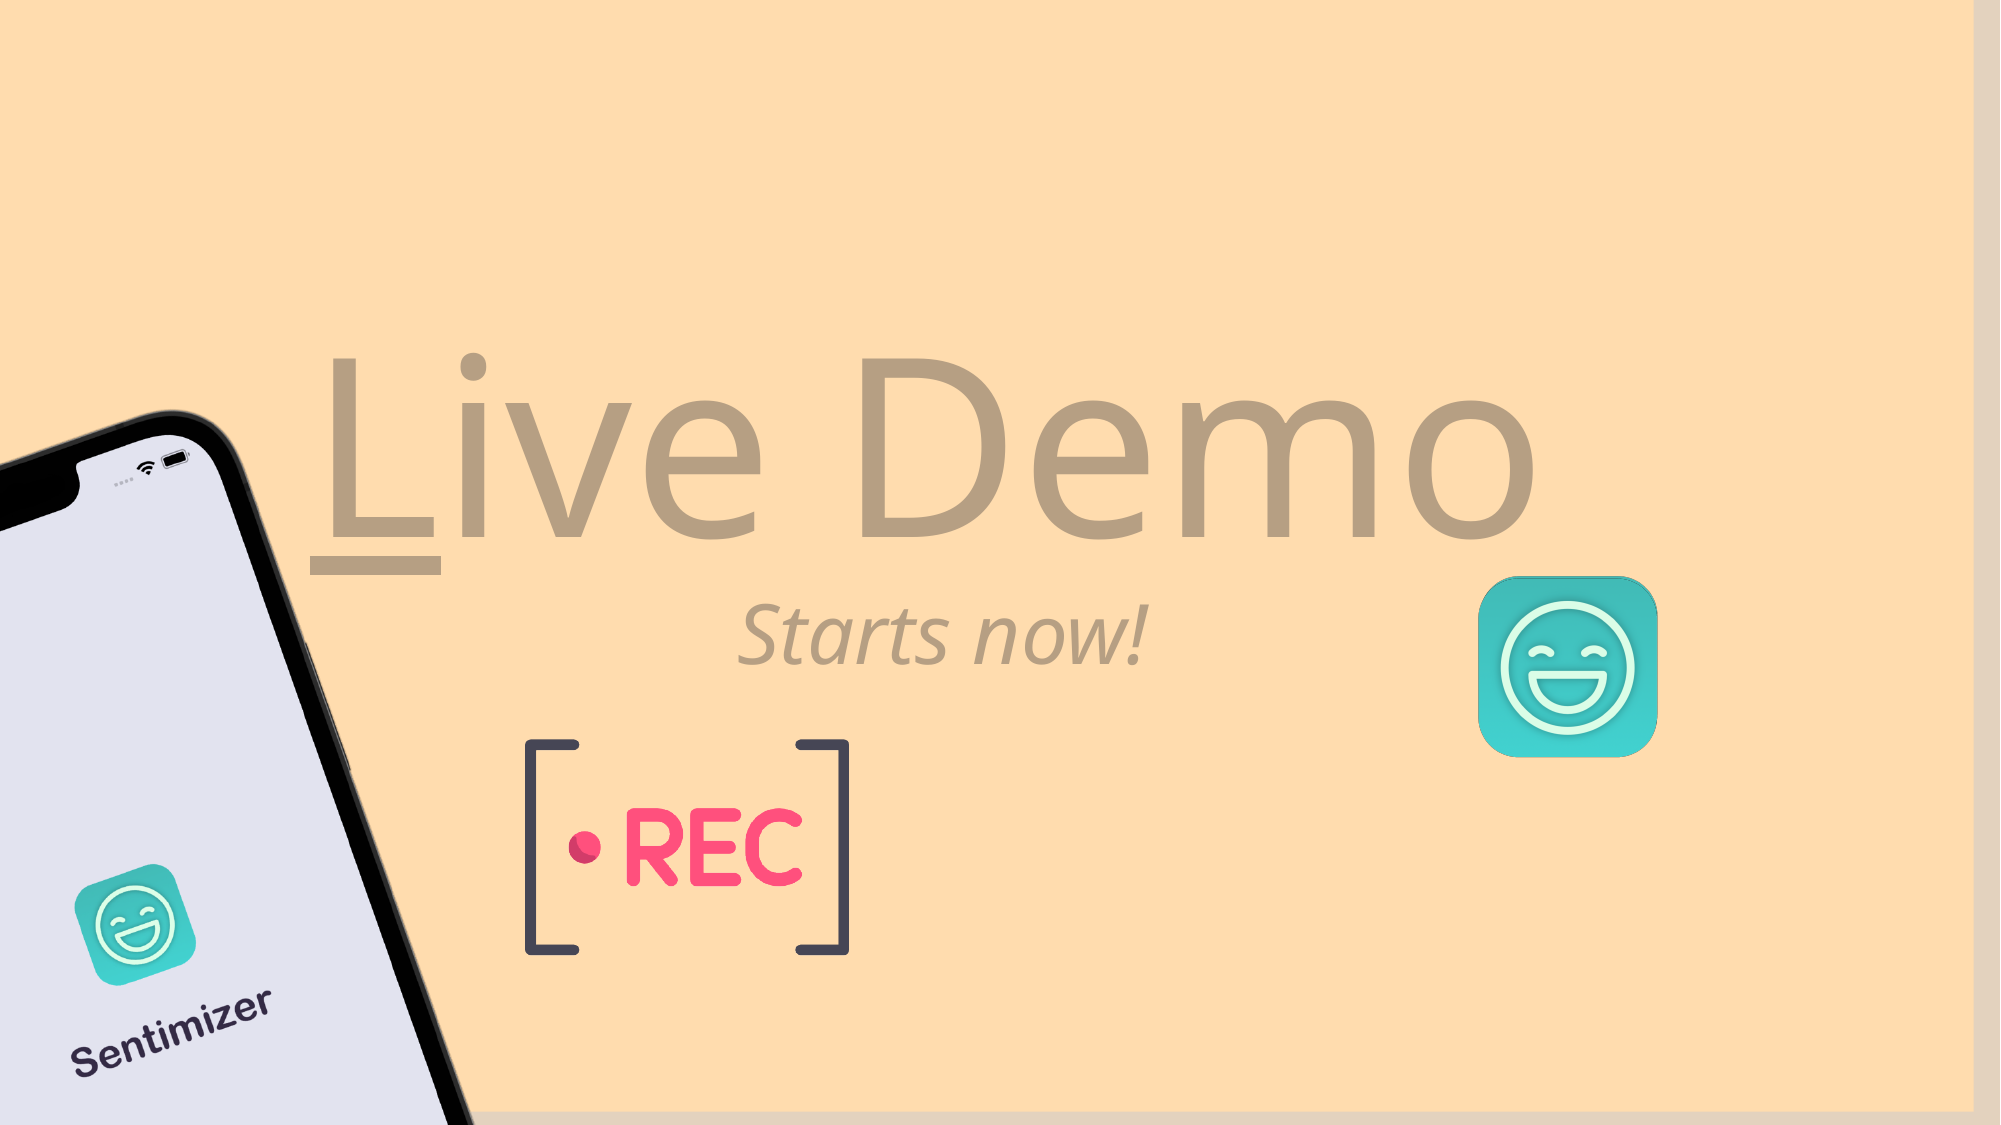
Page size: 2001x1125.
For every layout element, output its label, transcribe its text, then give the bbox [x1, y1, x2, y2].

text_box [0, 0, 1975, 1113]
picture [0, 384, 486, 1125]
picture [524, 685, 849, 1009]
text_box Starts now! [722, 596, 1164, 689]
text_box Live Demo [295, 280, 1803, 596]
picture [1477, 573, 1658, 761]
